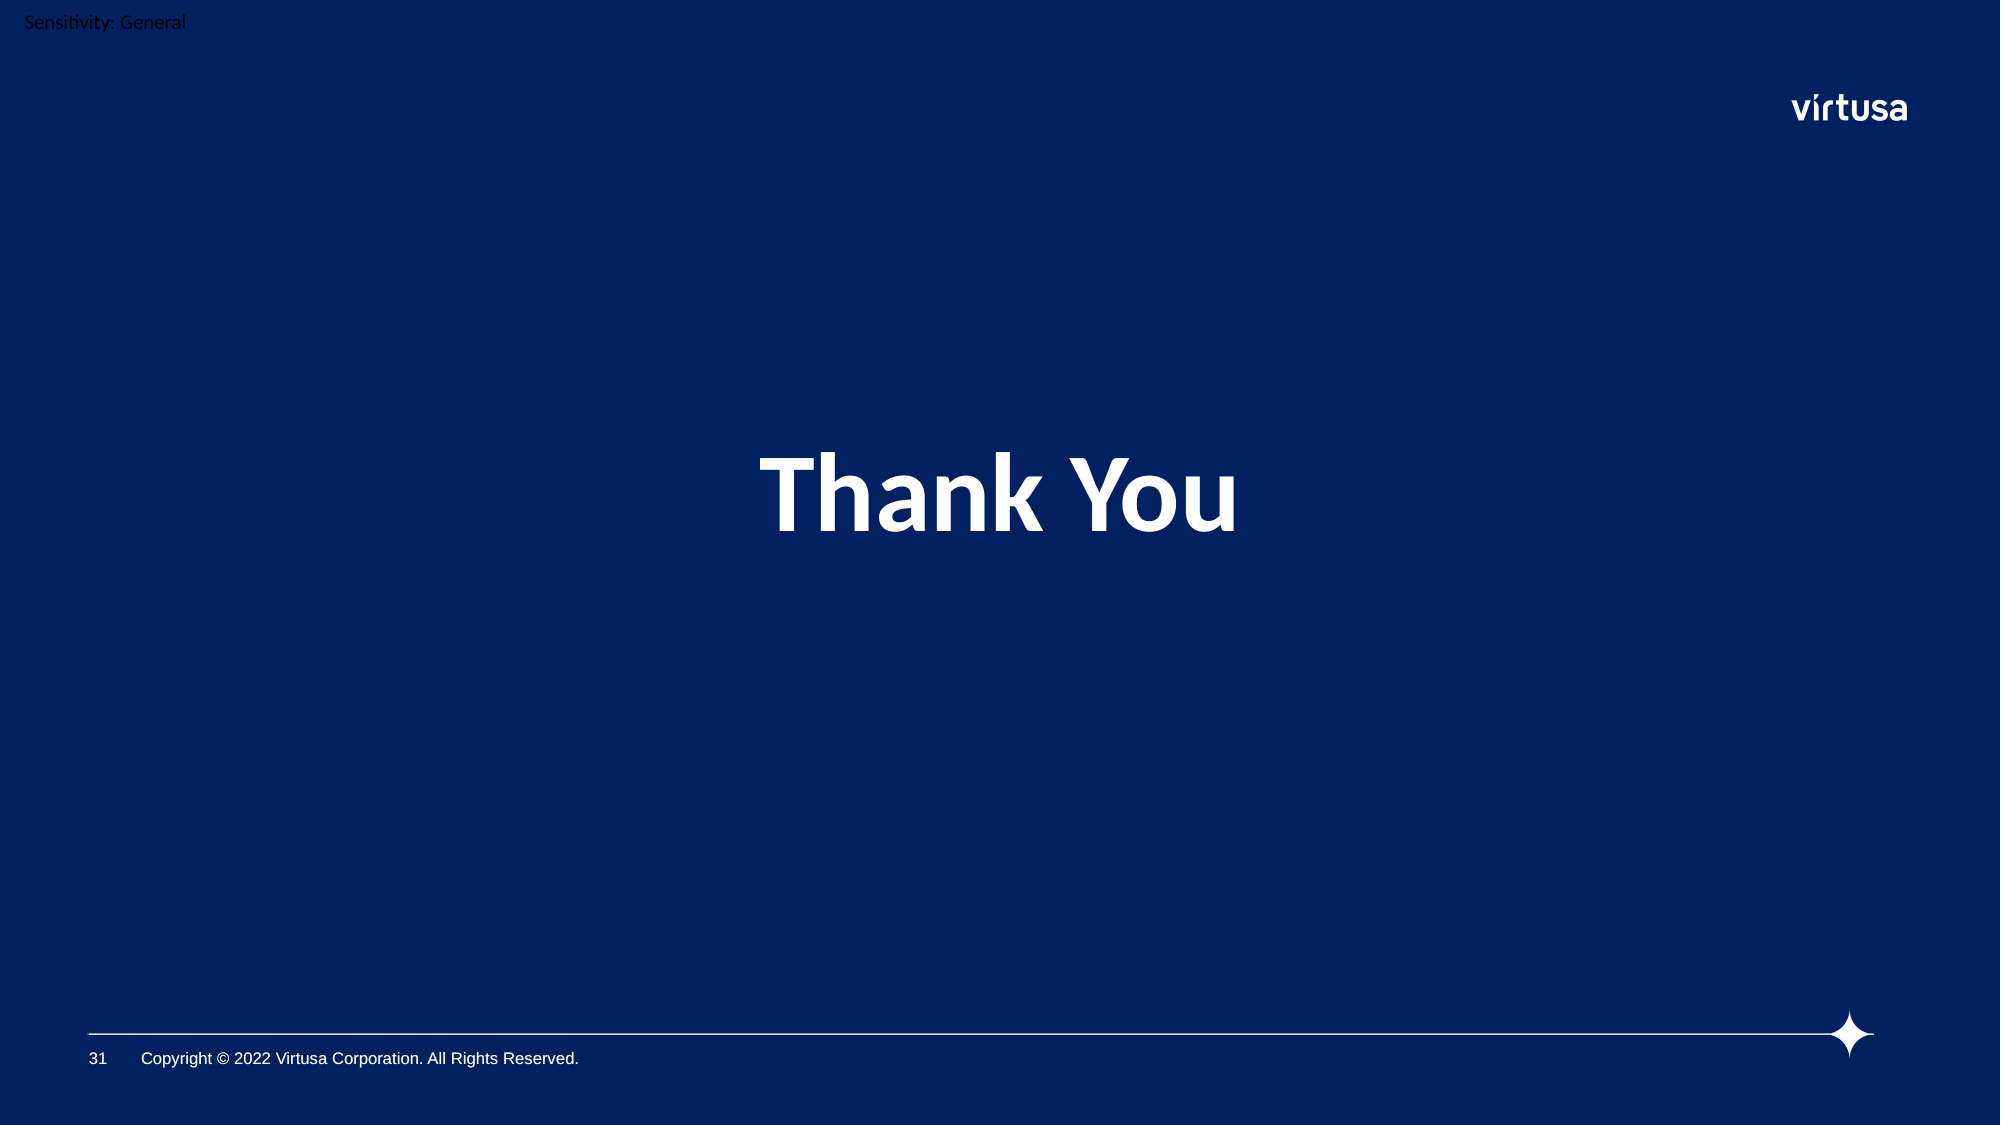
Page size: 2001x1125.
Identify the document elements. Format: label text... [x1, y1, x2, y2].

picture [1791, 94, 1907, 121]
text_box Thank You [509, 410, 1491, 561]
picture [87, 1009, 1874, 1059]
